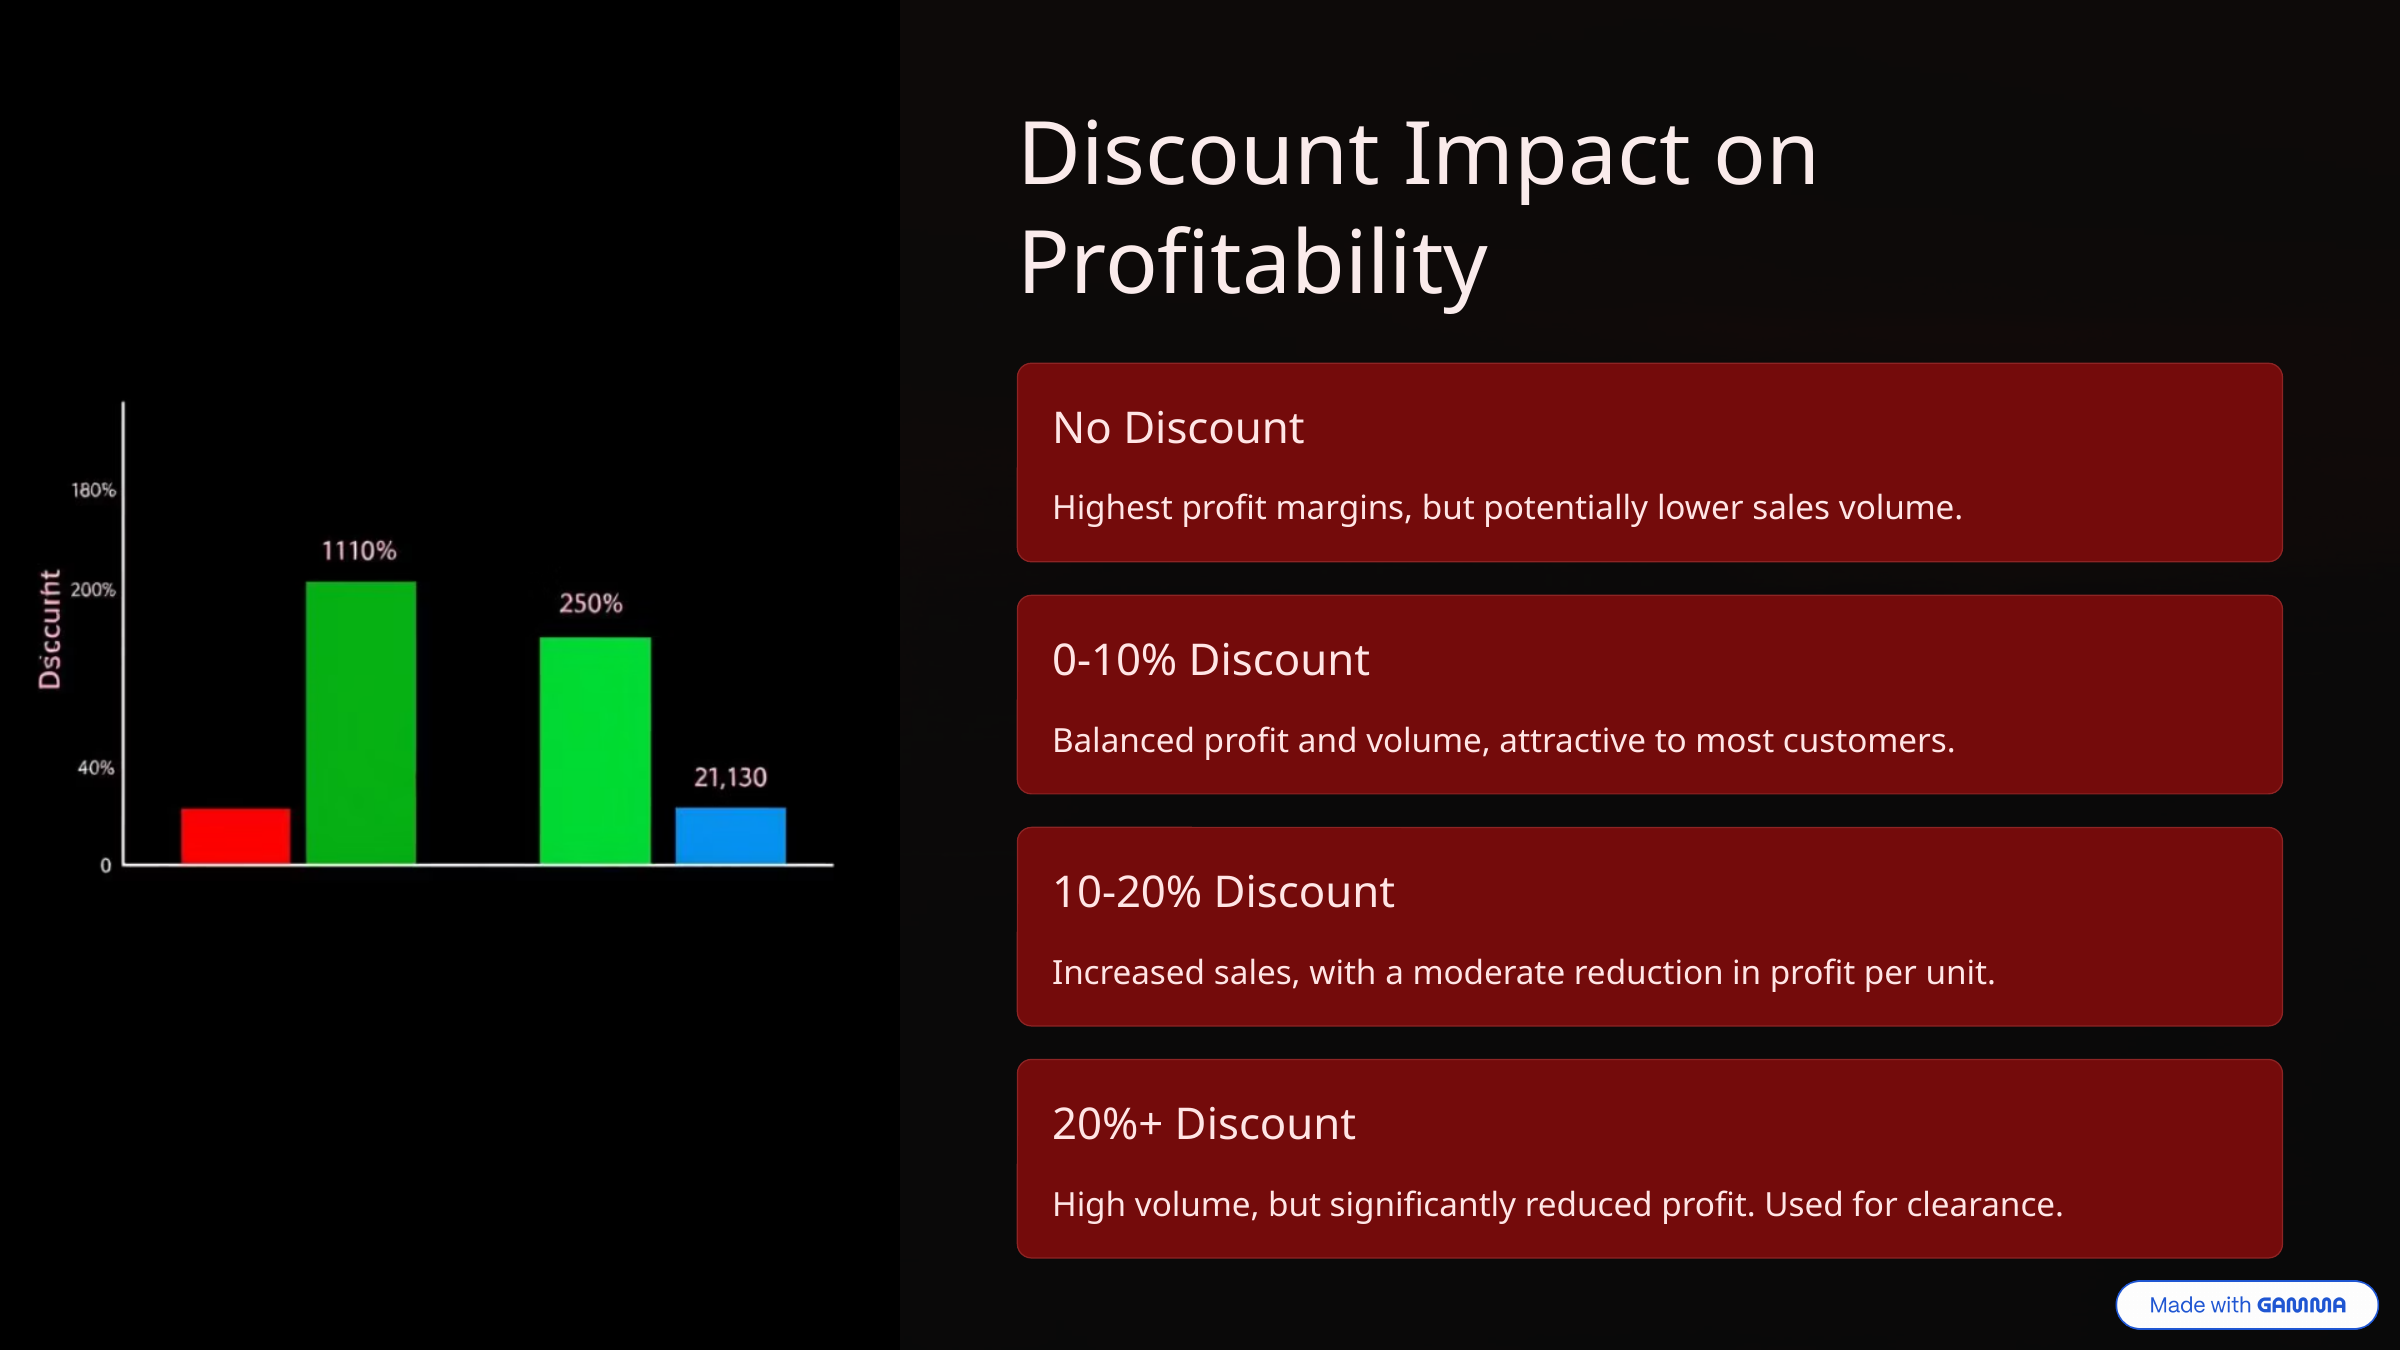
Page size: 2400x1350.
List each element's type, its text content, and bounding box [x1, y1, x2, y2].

text_box Balanced profit and volume, attractive to most customers. [1052, 705, 2248, 760]
text_box [1017, 1059, 2283, 1258]
text_box 20%+ Discount [1052, 1094, 1494, 1150]
picture [2106, 1271, 2389, 1339]
text_box 10-20% Discount [1052, 862, 1497, 918]
picture [0, 0, 900, 1350]
text_box [1017, 827, 2283, 1026]
text_box Highest profit margins, but potentially lower sales volume. [1052, 473, 2248, 528]
text_box 0-10% Discount [1052, 630, 1494, 686]
text_box Increased sales, with a moderate reduction in profit per unit. [1052, 937, 2248, 992]
text_box High volume, but significantly reduced profit. Used for clearance. [1052, 1169, 2248, 1224]
text_box [1017, 595, 2283, 794]
text_box Discount Impact on Profitability [1017, 92, 2283, 313]
text_box [1017, 363, 2283, 562]
text_box No Discount [1052, 398, 1494, 454]
